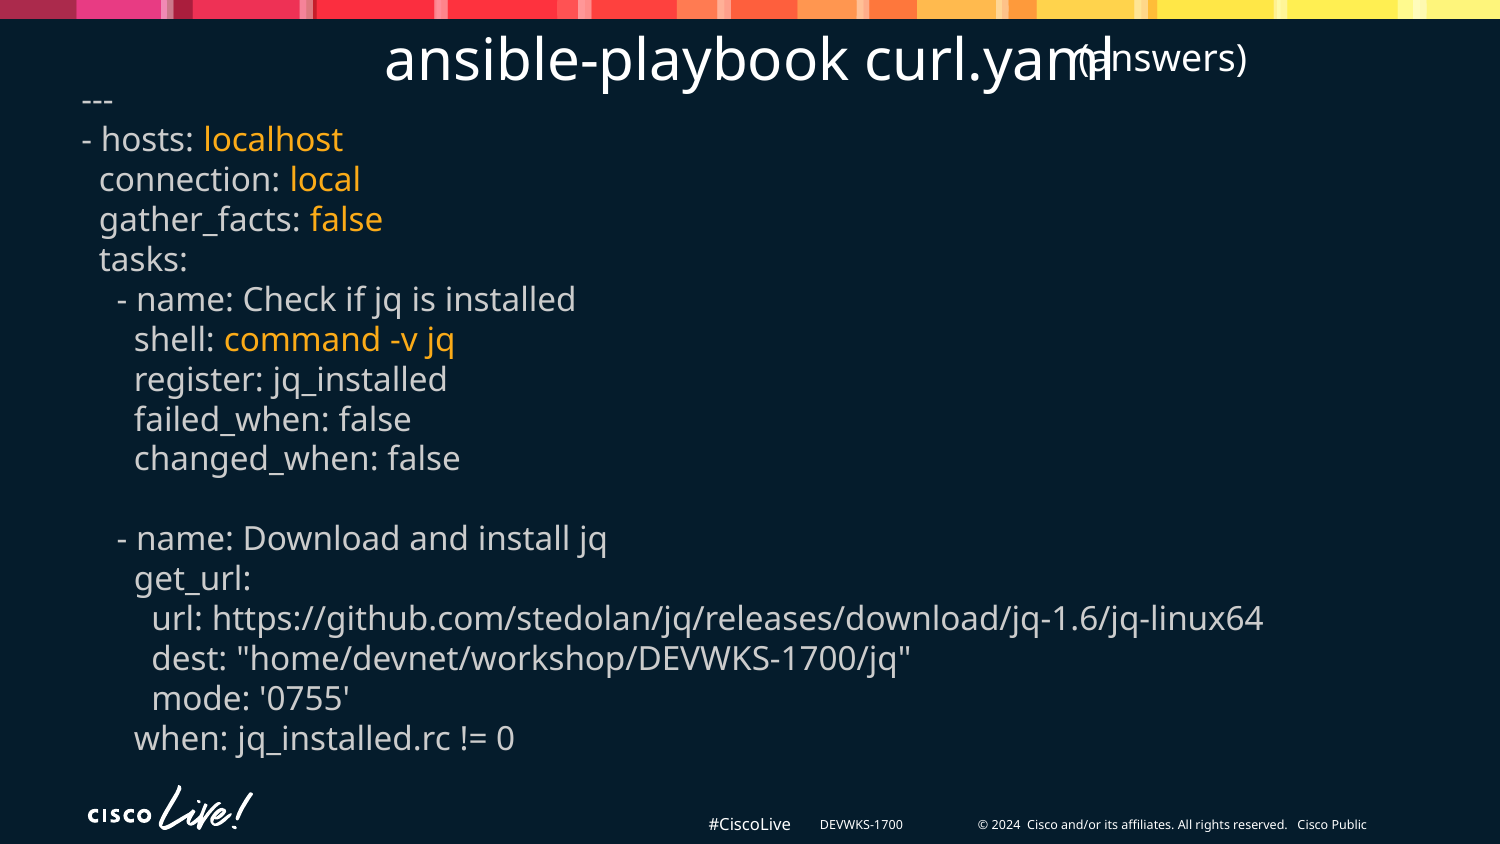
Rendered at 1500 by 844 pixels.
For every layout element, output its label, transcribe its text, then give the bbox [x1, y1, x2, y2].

footer DEVWKS-1700 [809, 811, 960, 838]
text_box (answers) [485, 18, 1500, 86]
picture [0, 0, 1500, 19]
text_box --- - hosts: localhost connection: local gather_facts: false tasks: - name: Check if jq is installed shell: command -v jq register: jq_installed failed_when: false changed_when: false - name: Download and install jq get_url: url: https://github.com/stedolan/jq/releases/download/jq-1.6/jq-linux64 dest: "home/devnet/workshop/DEVWKS-1700/jq" mode: '0755' when: jq_installed.rc != 0 [66, 70, 1403, 765]
title ansible-playbook curl.yaml [72, 31, 1428, 99]
